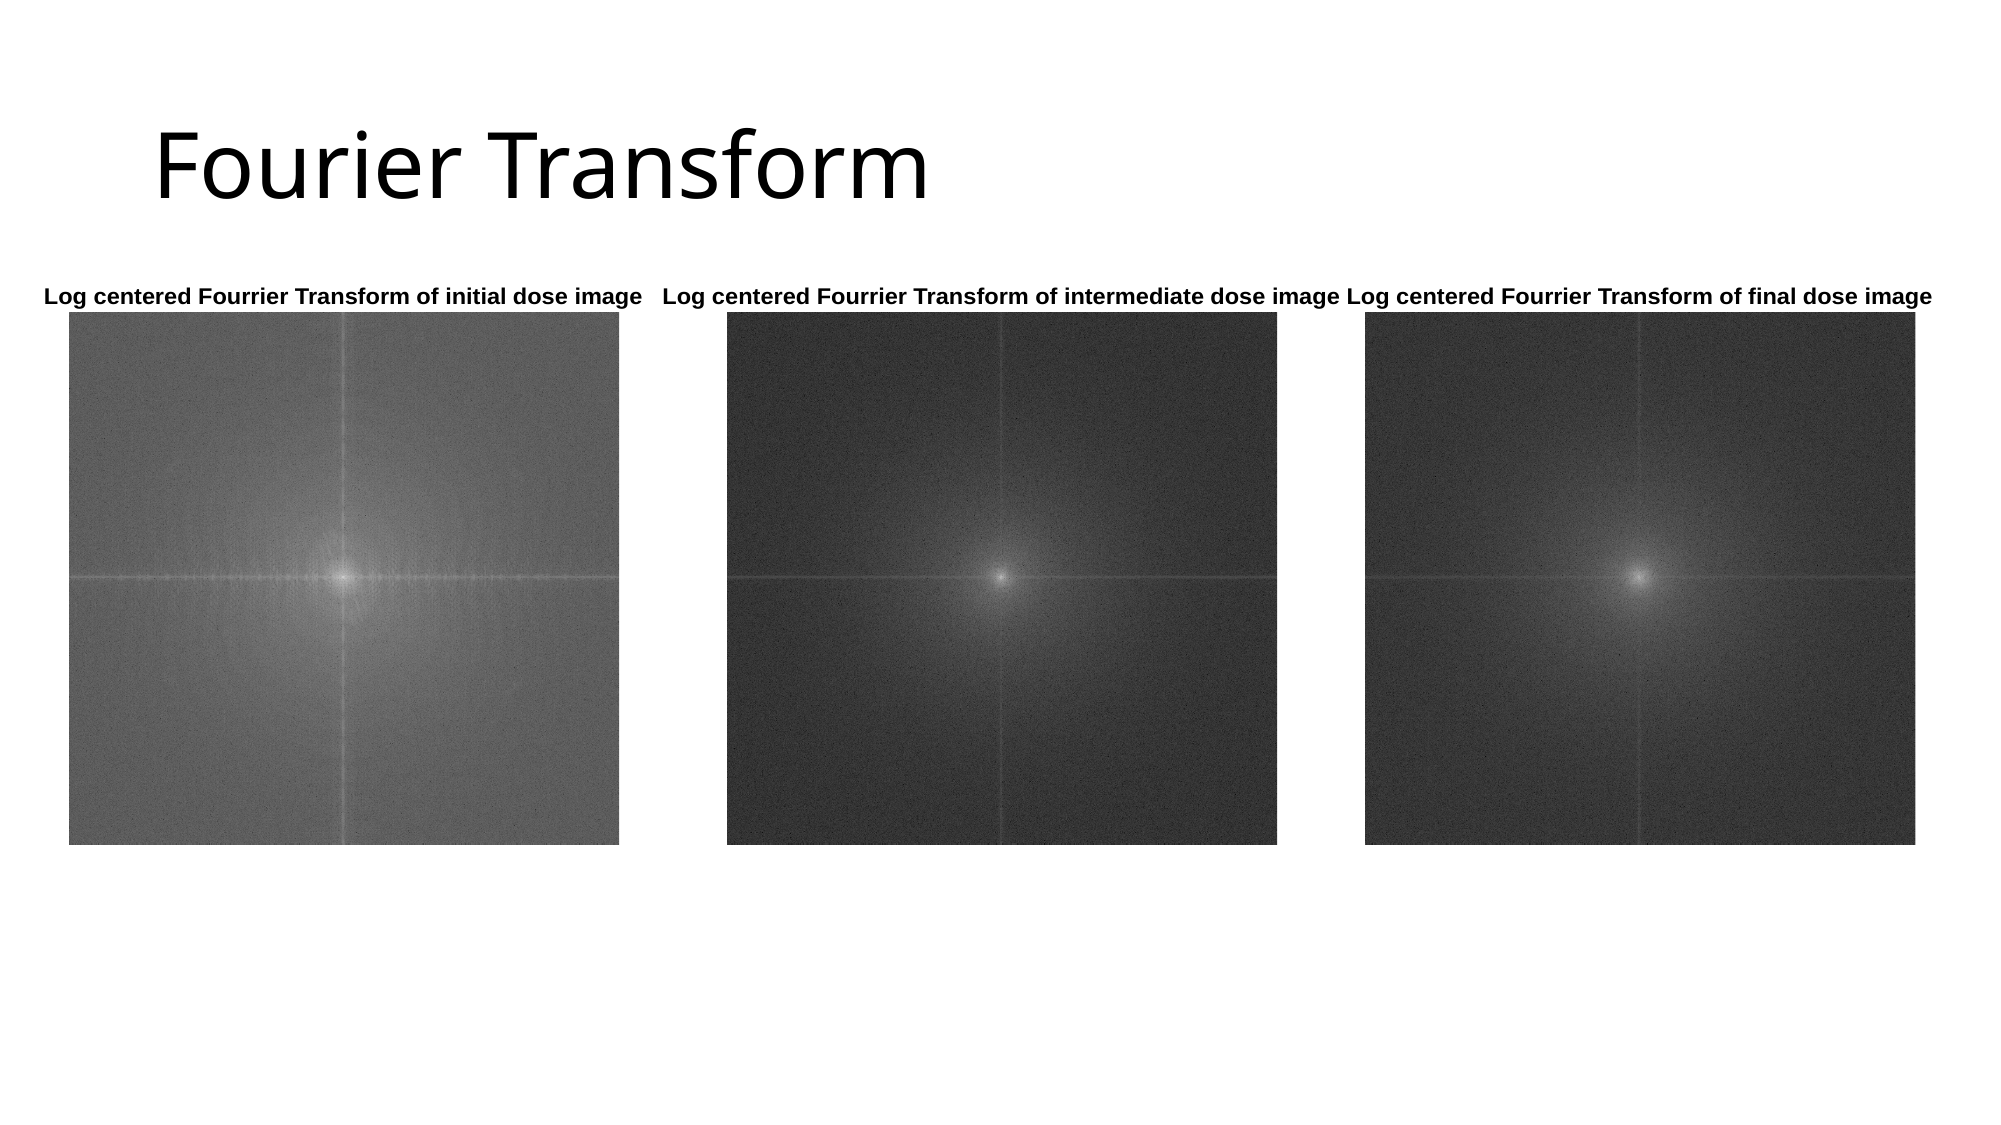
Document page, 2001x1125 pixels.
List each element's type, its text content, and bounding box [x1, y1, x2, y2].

picture [0, 264, 2000, 915]
title Fourier Transform [137, 59, 1863, 264]
